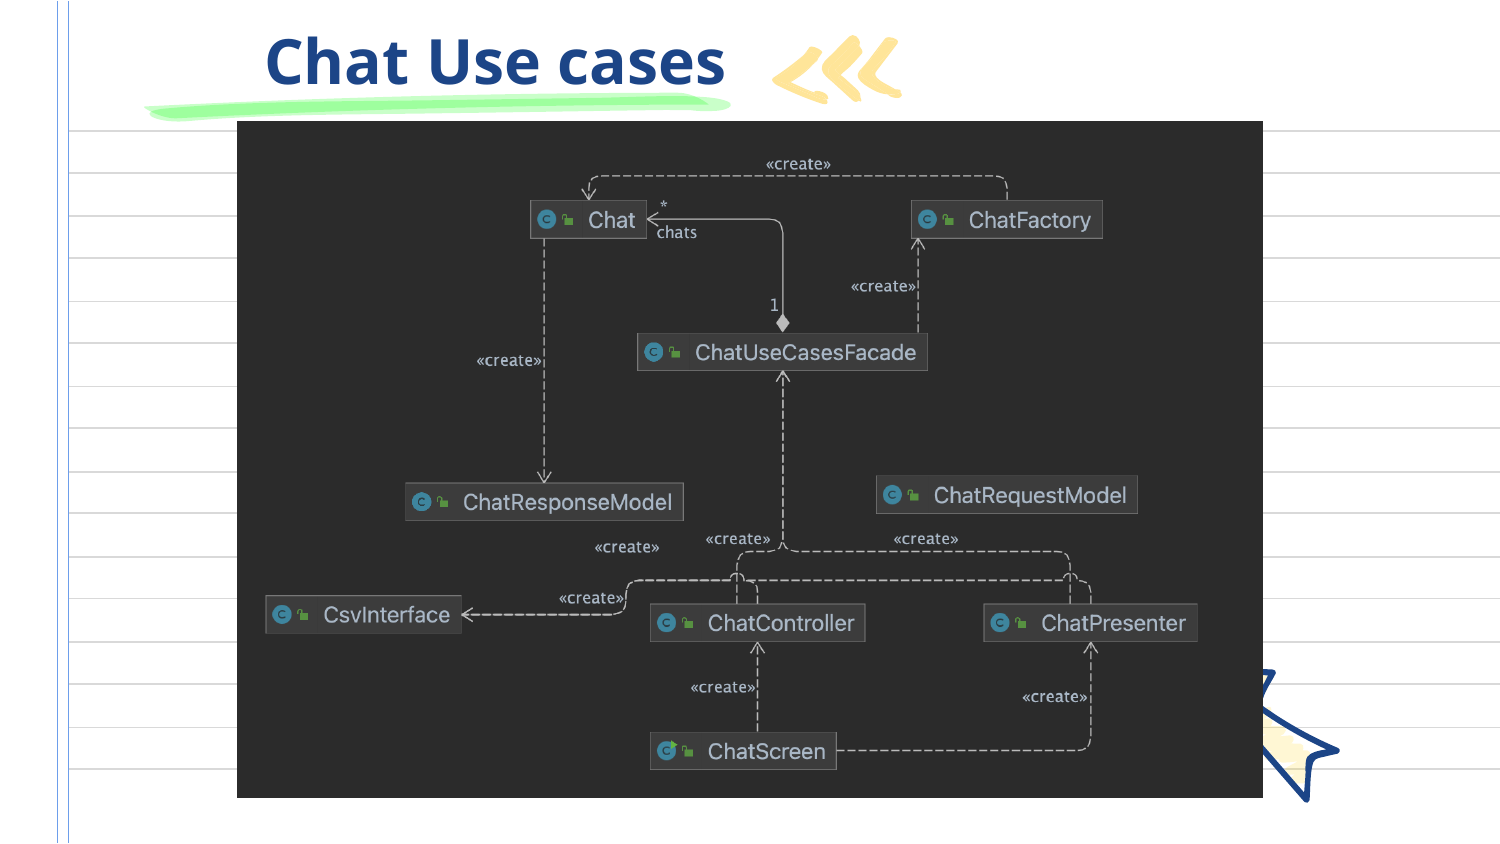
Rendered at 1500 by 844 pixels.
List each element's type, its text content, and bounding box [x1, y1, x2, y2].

title Chat Use cases [112, 22, 727, 122]
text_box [135, 92, 733, 122]
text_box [769, 34, 903, 105]
picture [236, 121, 1263, 798]
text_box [1256, 658, 1332, 808]
